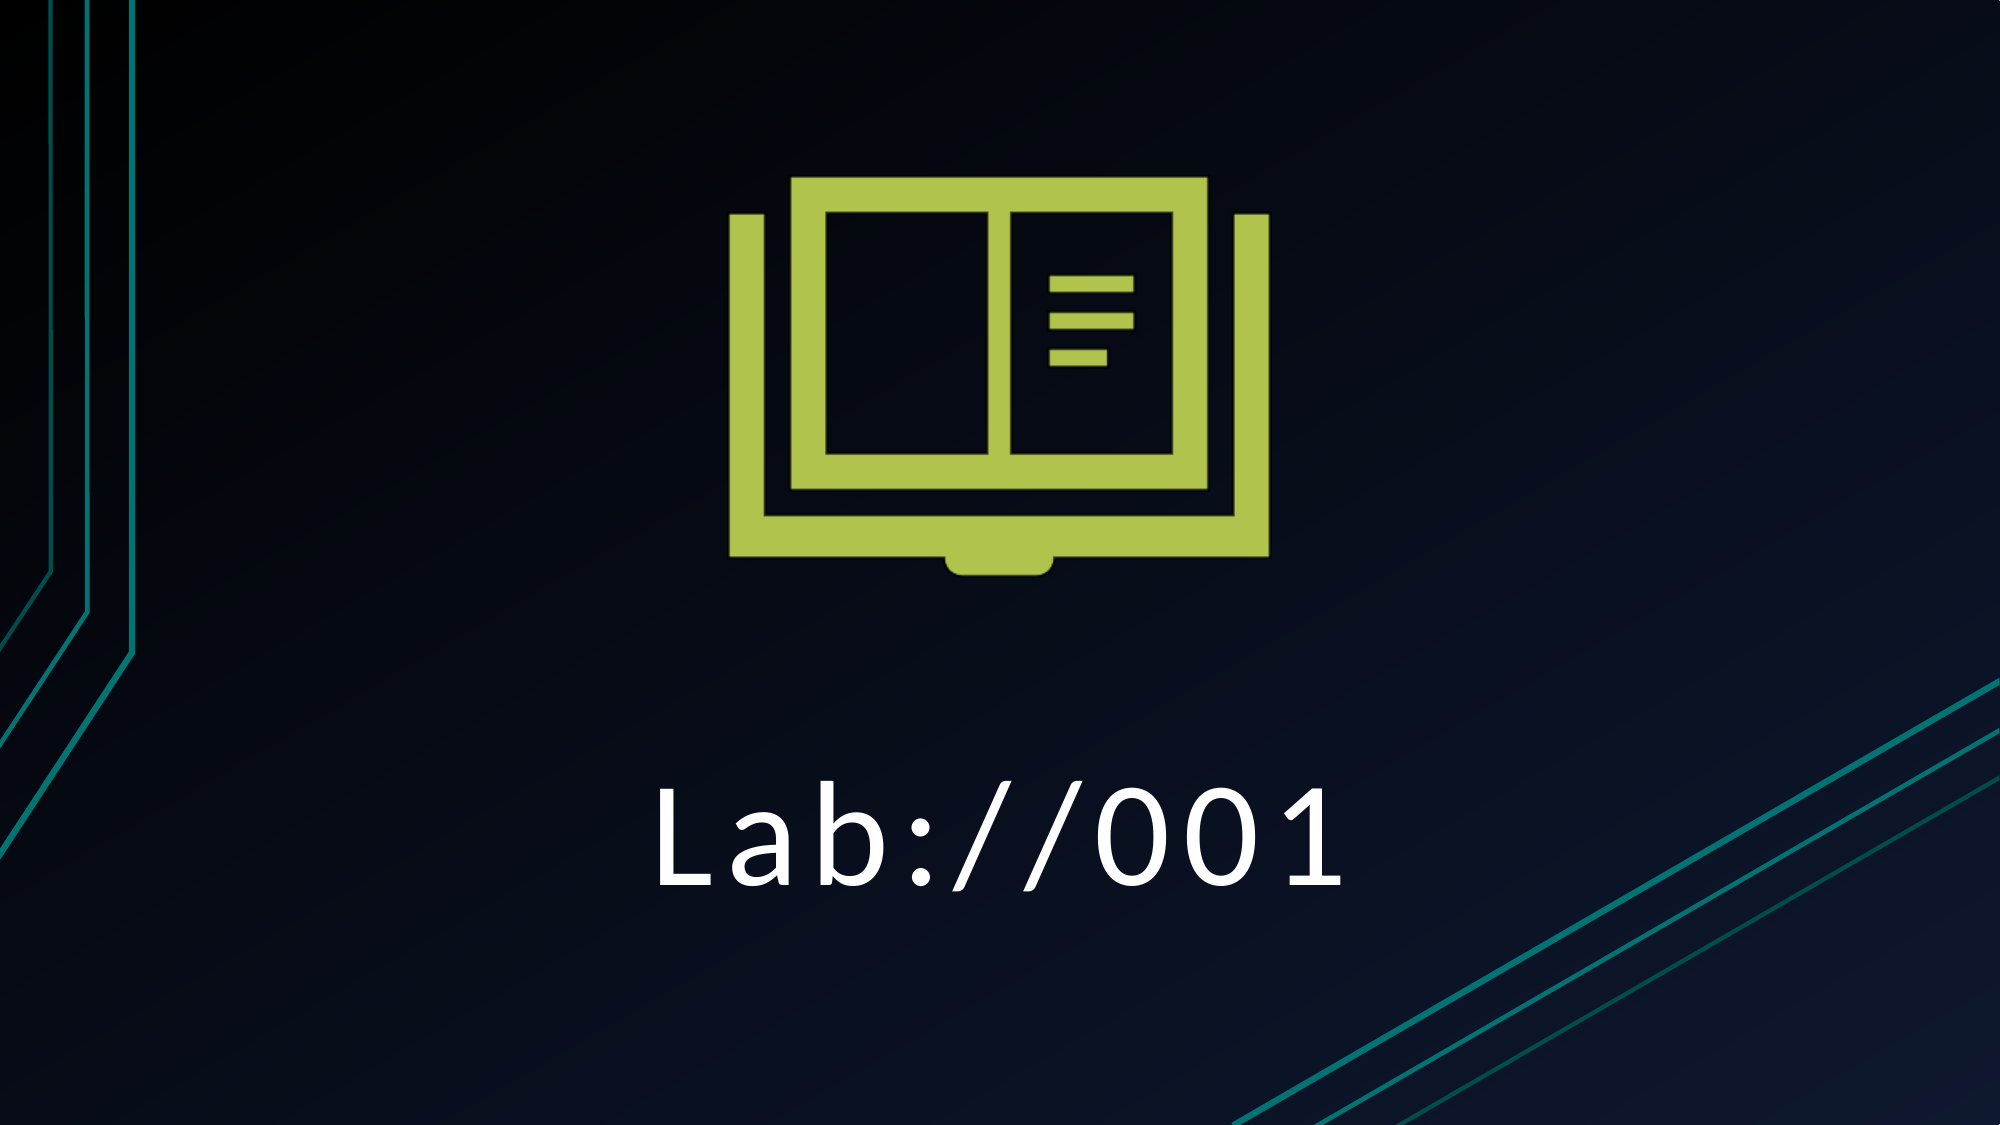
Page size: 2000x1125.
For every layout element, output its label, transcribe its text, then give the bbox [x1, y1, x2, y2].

text_box Lab://001 [273, 727, 1727, 923]
picture [704, 77, 1296, 670]
